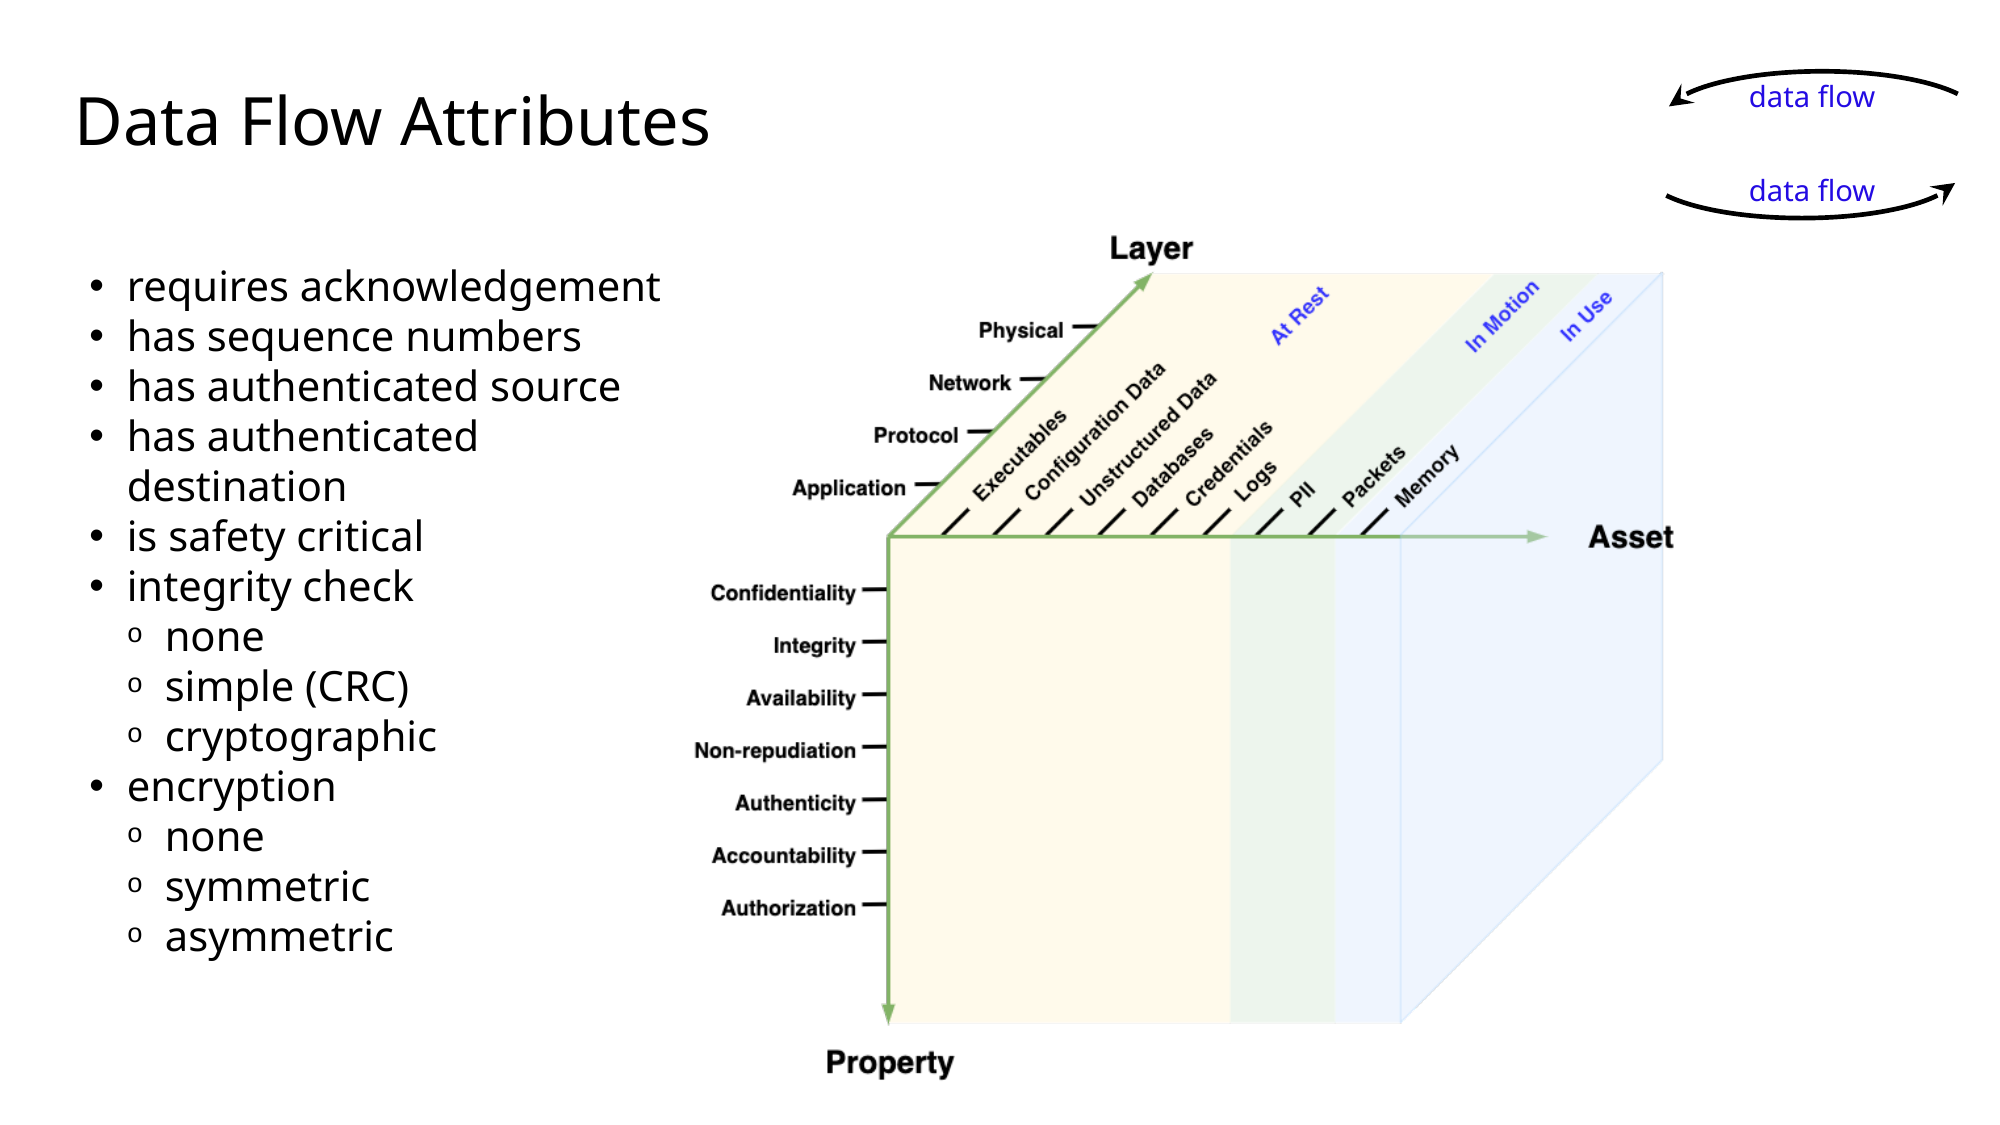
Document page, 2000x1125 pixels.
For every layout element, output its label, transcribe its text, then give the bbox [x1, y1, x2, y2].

title Data Flow Attributes [74, 75, 1638, 162]
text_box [1643, 70, 1981, 219]
picture [691, 221, 1717, 1090]
text_box requires acknowledgement has sequence numbers has authenticated source has authenticated destination is safety critical integrity check none simple (CRC) cryptographic encryption none symmetric asymmetric [74, 252, 686, 968]
